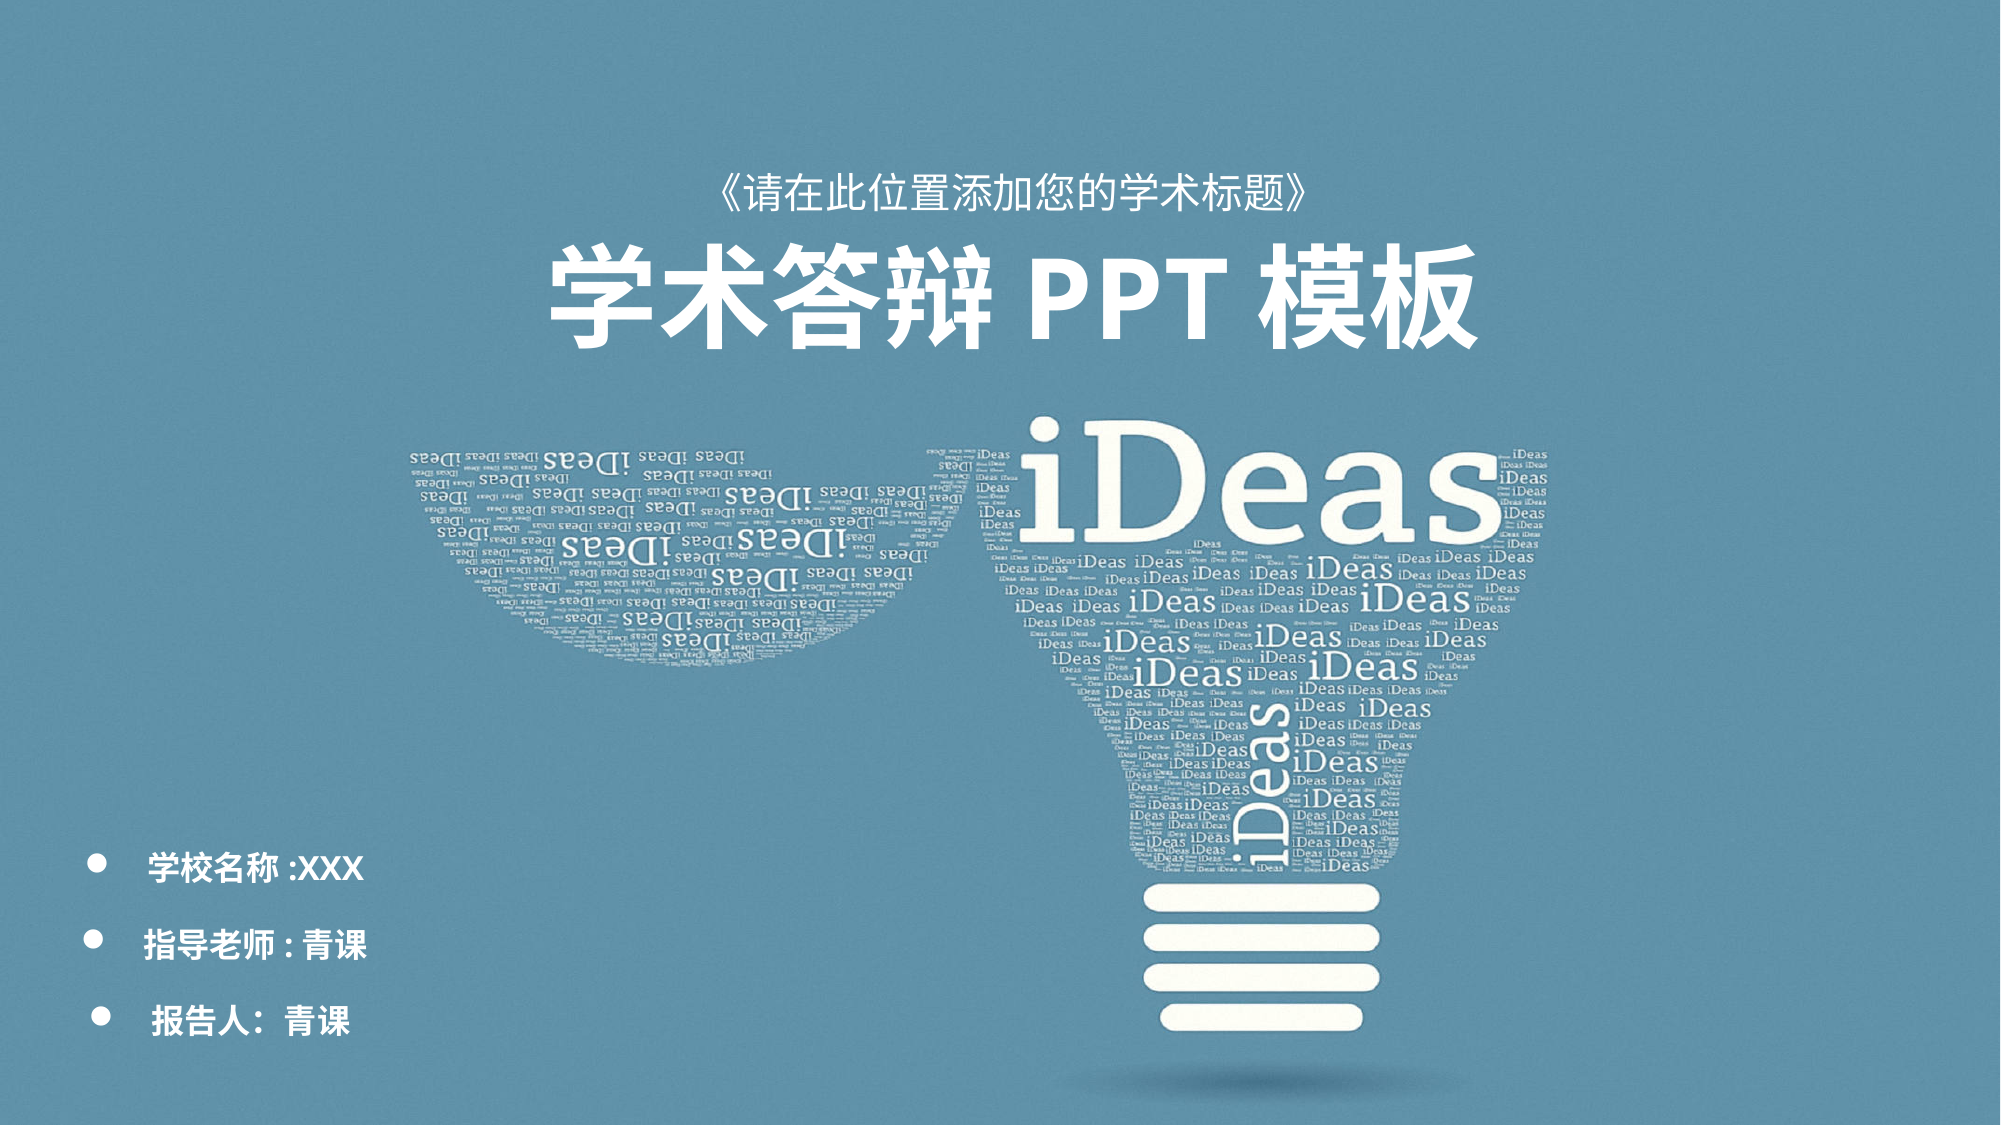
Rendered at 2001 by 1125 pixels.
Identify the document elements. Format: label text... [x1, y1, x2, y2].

text_box 指导老师:青课 [66, 896, 383, 972]
text_box 报告人：青课 [73, 972, 366, 1048]
text_box 学术答辩PPT模板 [252, 217, 1776, 373]
text_box 学校名称:XXX [69, 819, 380, 895]
picture [0, 0, 2001, 1125]
text_box 《请在此位置添加您的学术标题》 [680, 156, 1347, 227]
